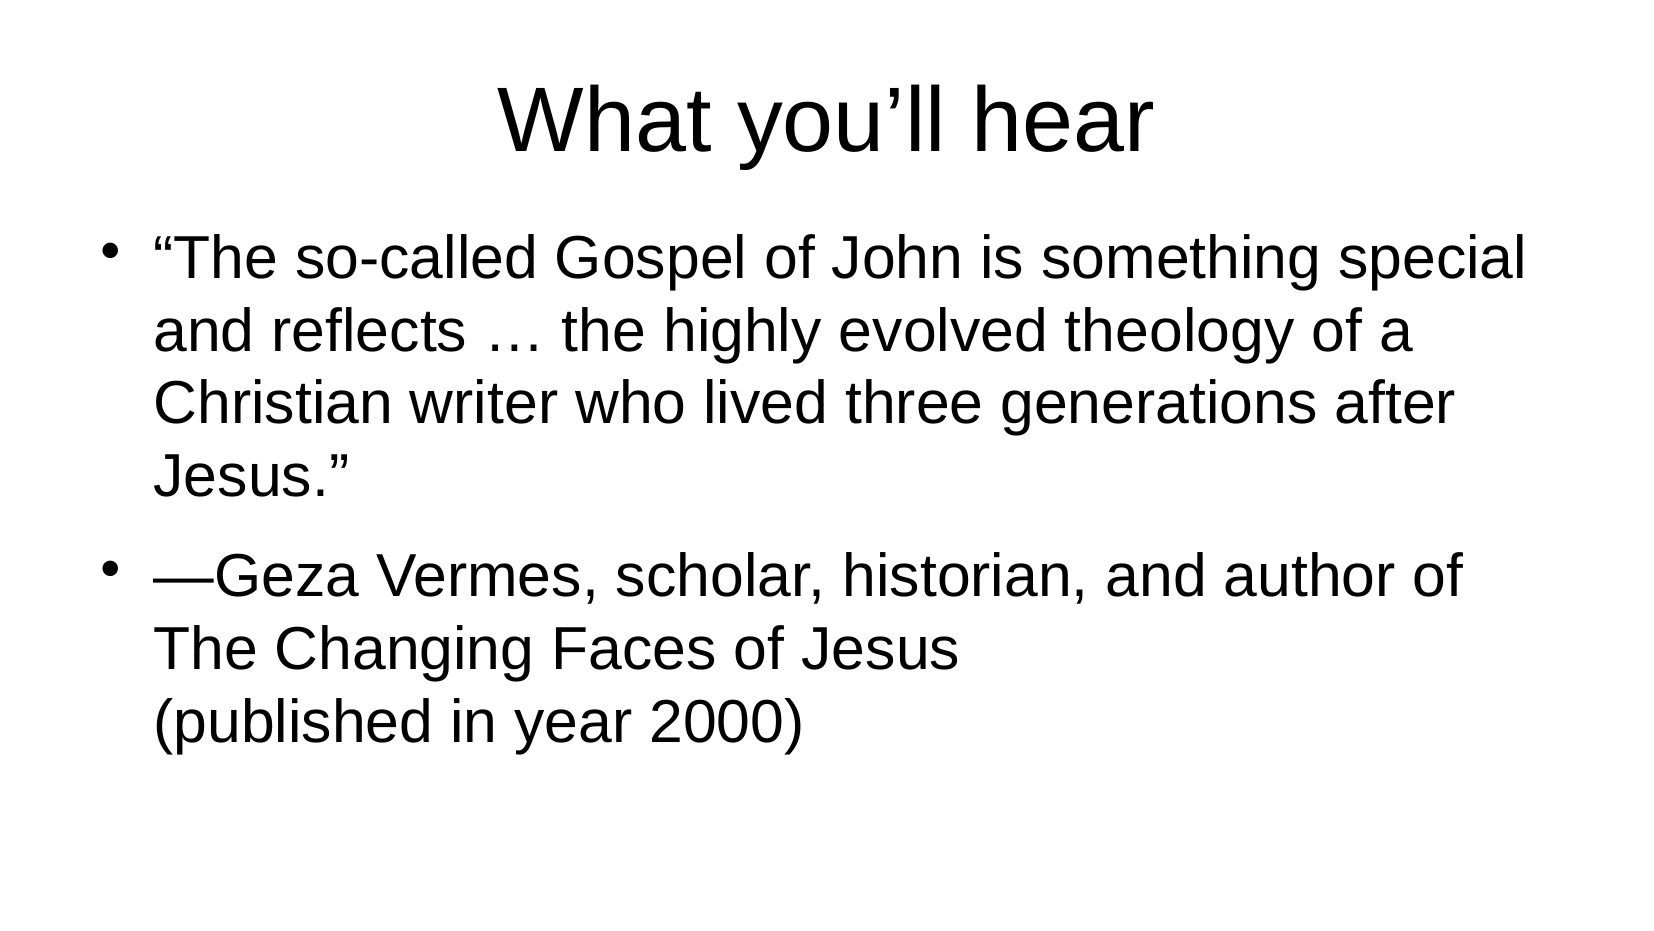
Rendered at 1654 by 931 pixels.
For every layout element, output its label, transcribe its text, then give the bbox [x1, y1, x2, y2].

list “The so-called Gospel of John is something special and reflects … the highly evolved theology of a Christian writer who lived three generations after Jesus.” —Geza Vermes, scholar, historian, and author of The Changing Faces of Jesus (published in year 2000) [82, 217, 1571, 757]
title What you’ll hear [82, 37, 1571, 193]
